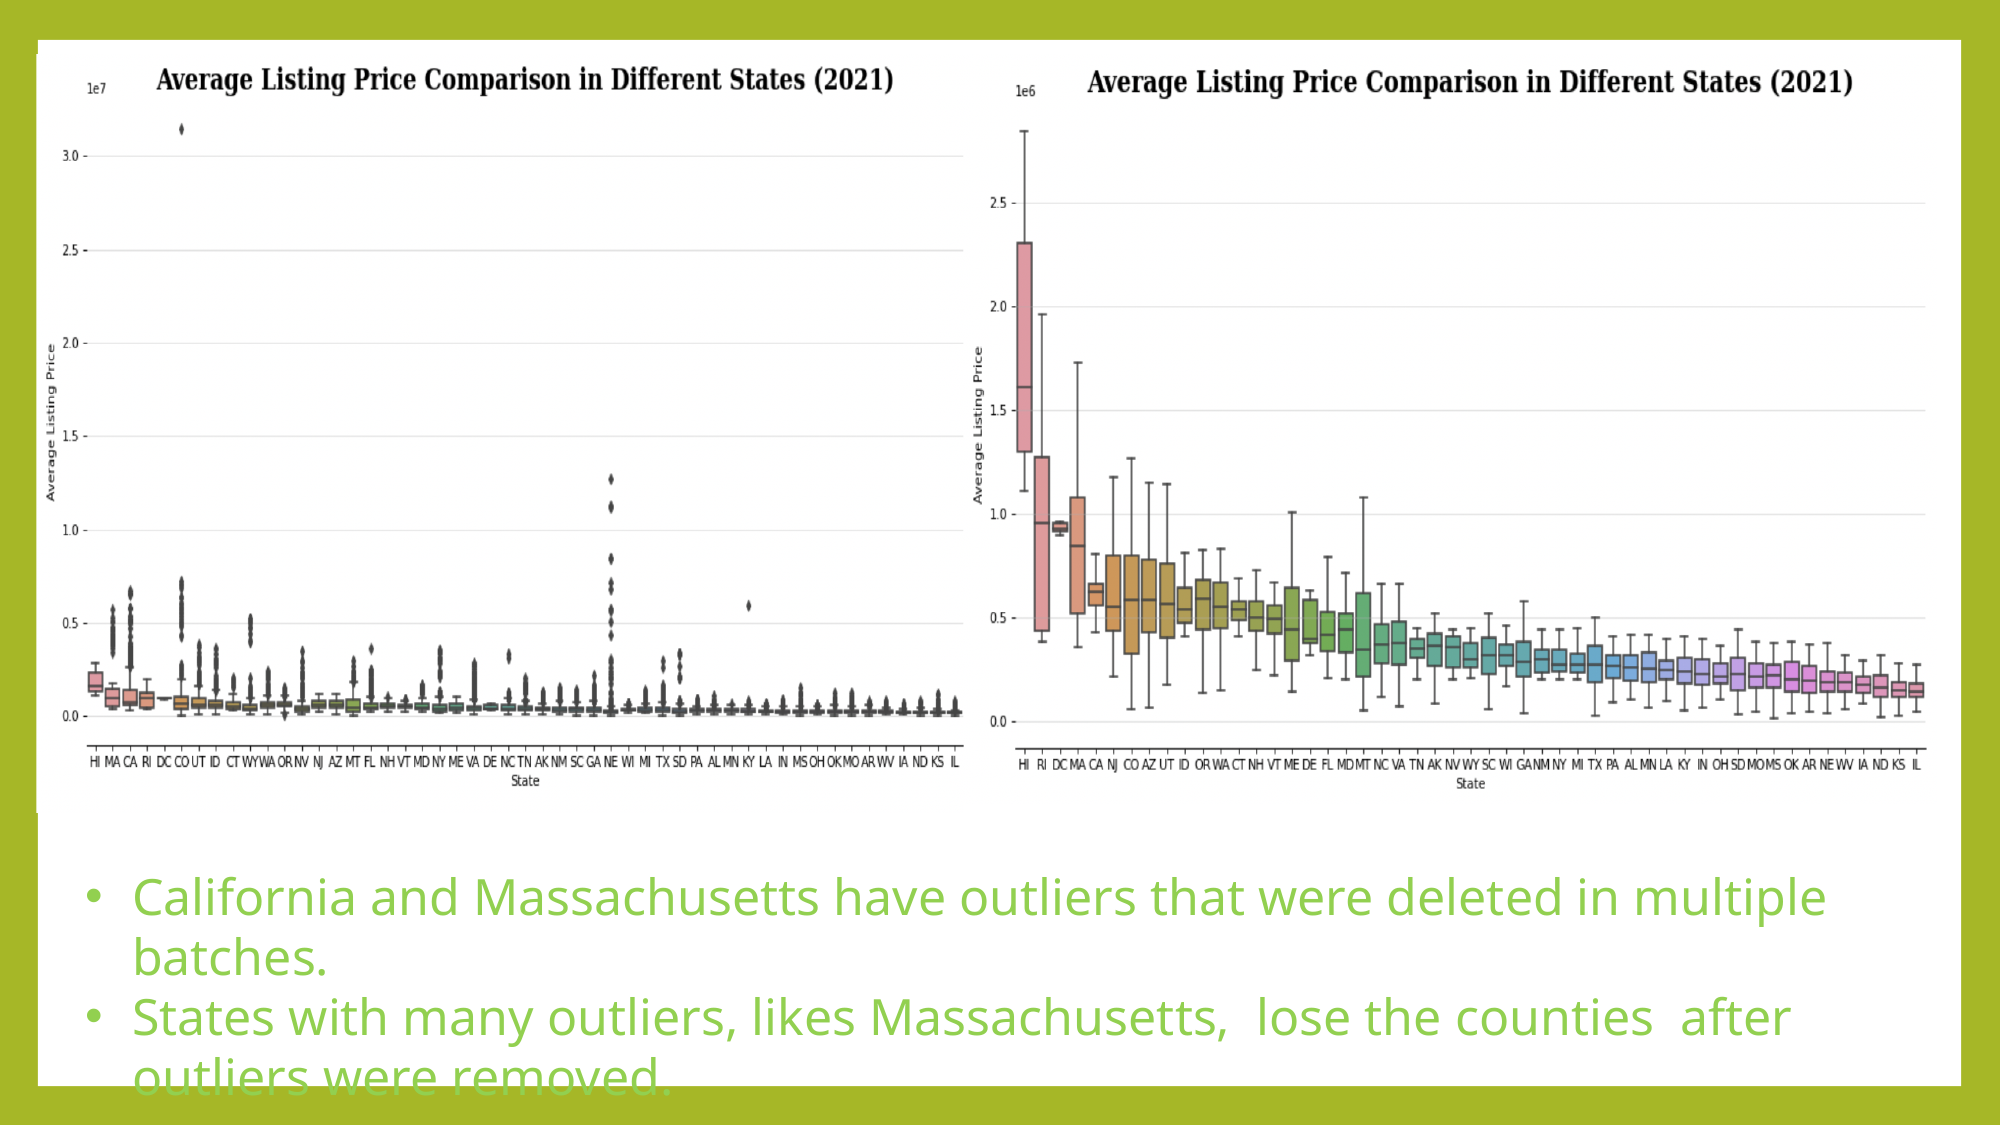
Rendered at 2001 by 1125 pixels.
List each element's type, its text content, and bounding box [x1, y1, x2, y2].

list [35, 54, 964, 813]
text_box California and Massachusetts have outliers that were deleted in multiple batches. States with many outliers, likes Massachusetts, lose the counties after outliers were removed. [70, 857, 1960, 1125]
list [966, 54, 1937, 805]
